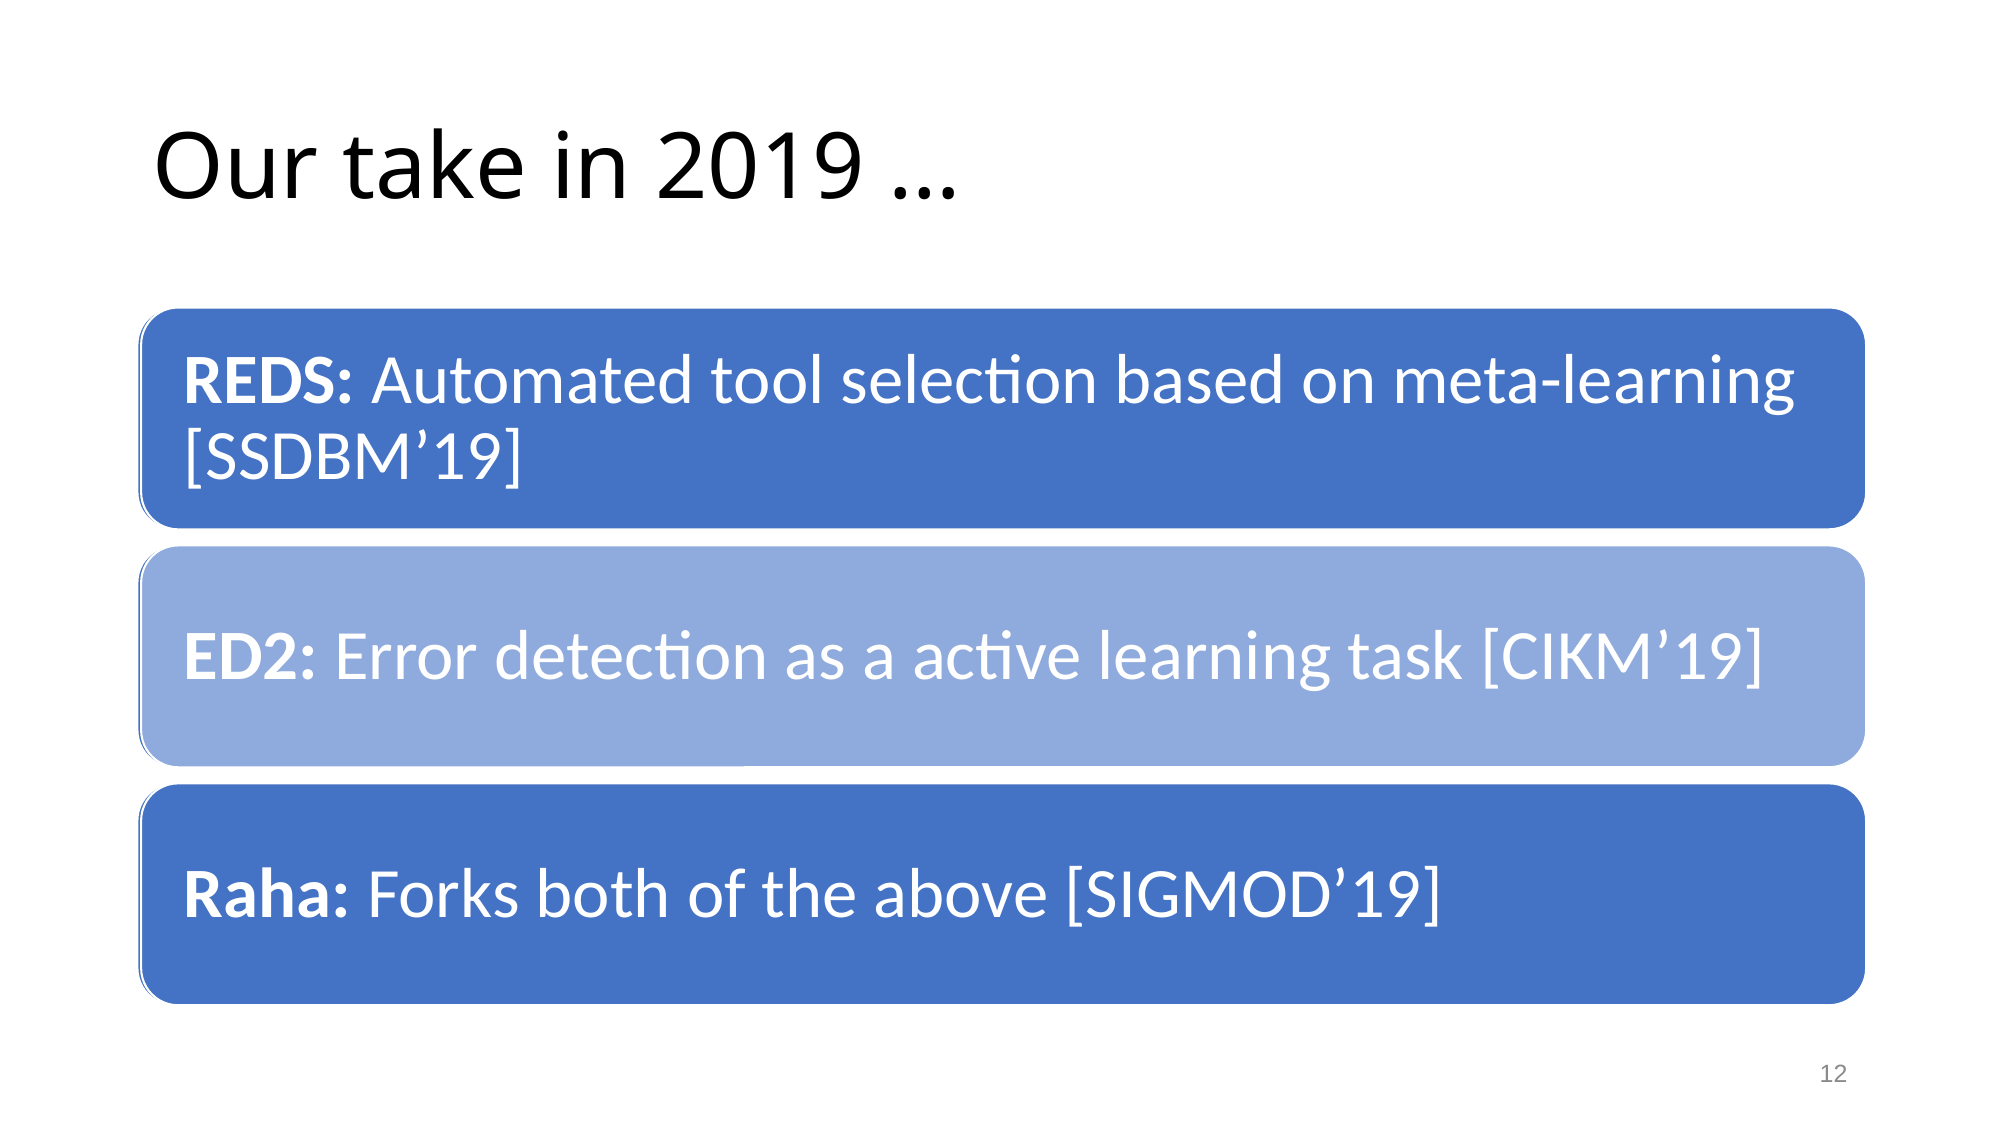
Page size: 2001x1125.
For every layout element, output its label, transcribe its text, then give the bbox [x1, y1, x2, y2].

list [137, 299, 141, 1014]
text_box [141, 299, 1867, 1014]
slide_number 12 [1412, 1042, 1863, 1103]
title Our take in 2019 … [137, 59, 1863, 278]
